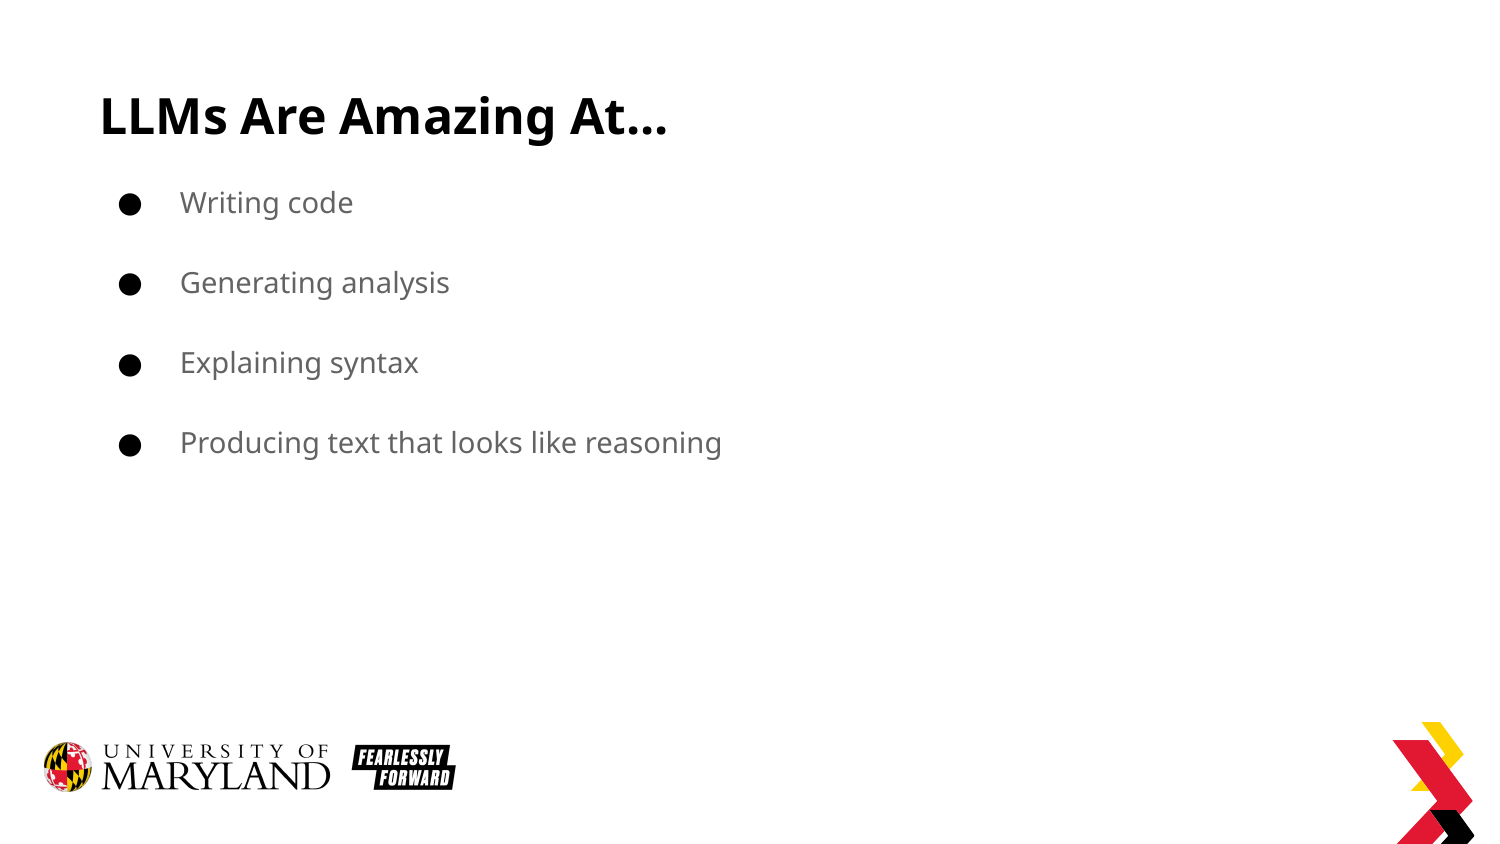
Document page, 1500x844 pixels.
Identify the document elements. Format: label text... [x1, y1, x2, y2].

list Writing code Generating analysis Explaining syntax Producing text that looks like reasoning [104, 178, 1055, 690]
title LLMs Are Amazing At... [99, 63, 1475, 166]
picture [43, 742, 456, 792]
picture [1343, 722, 1475, 844]
